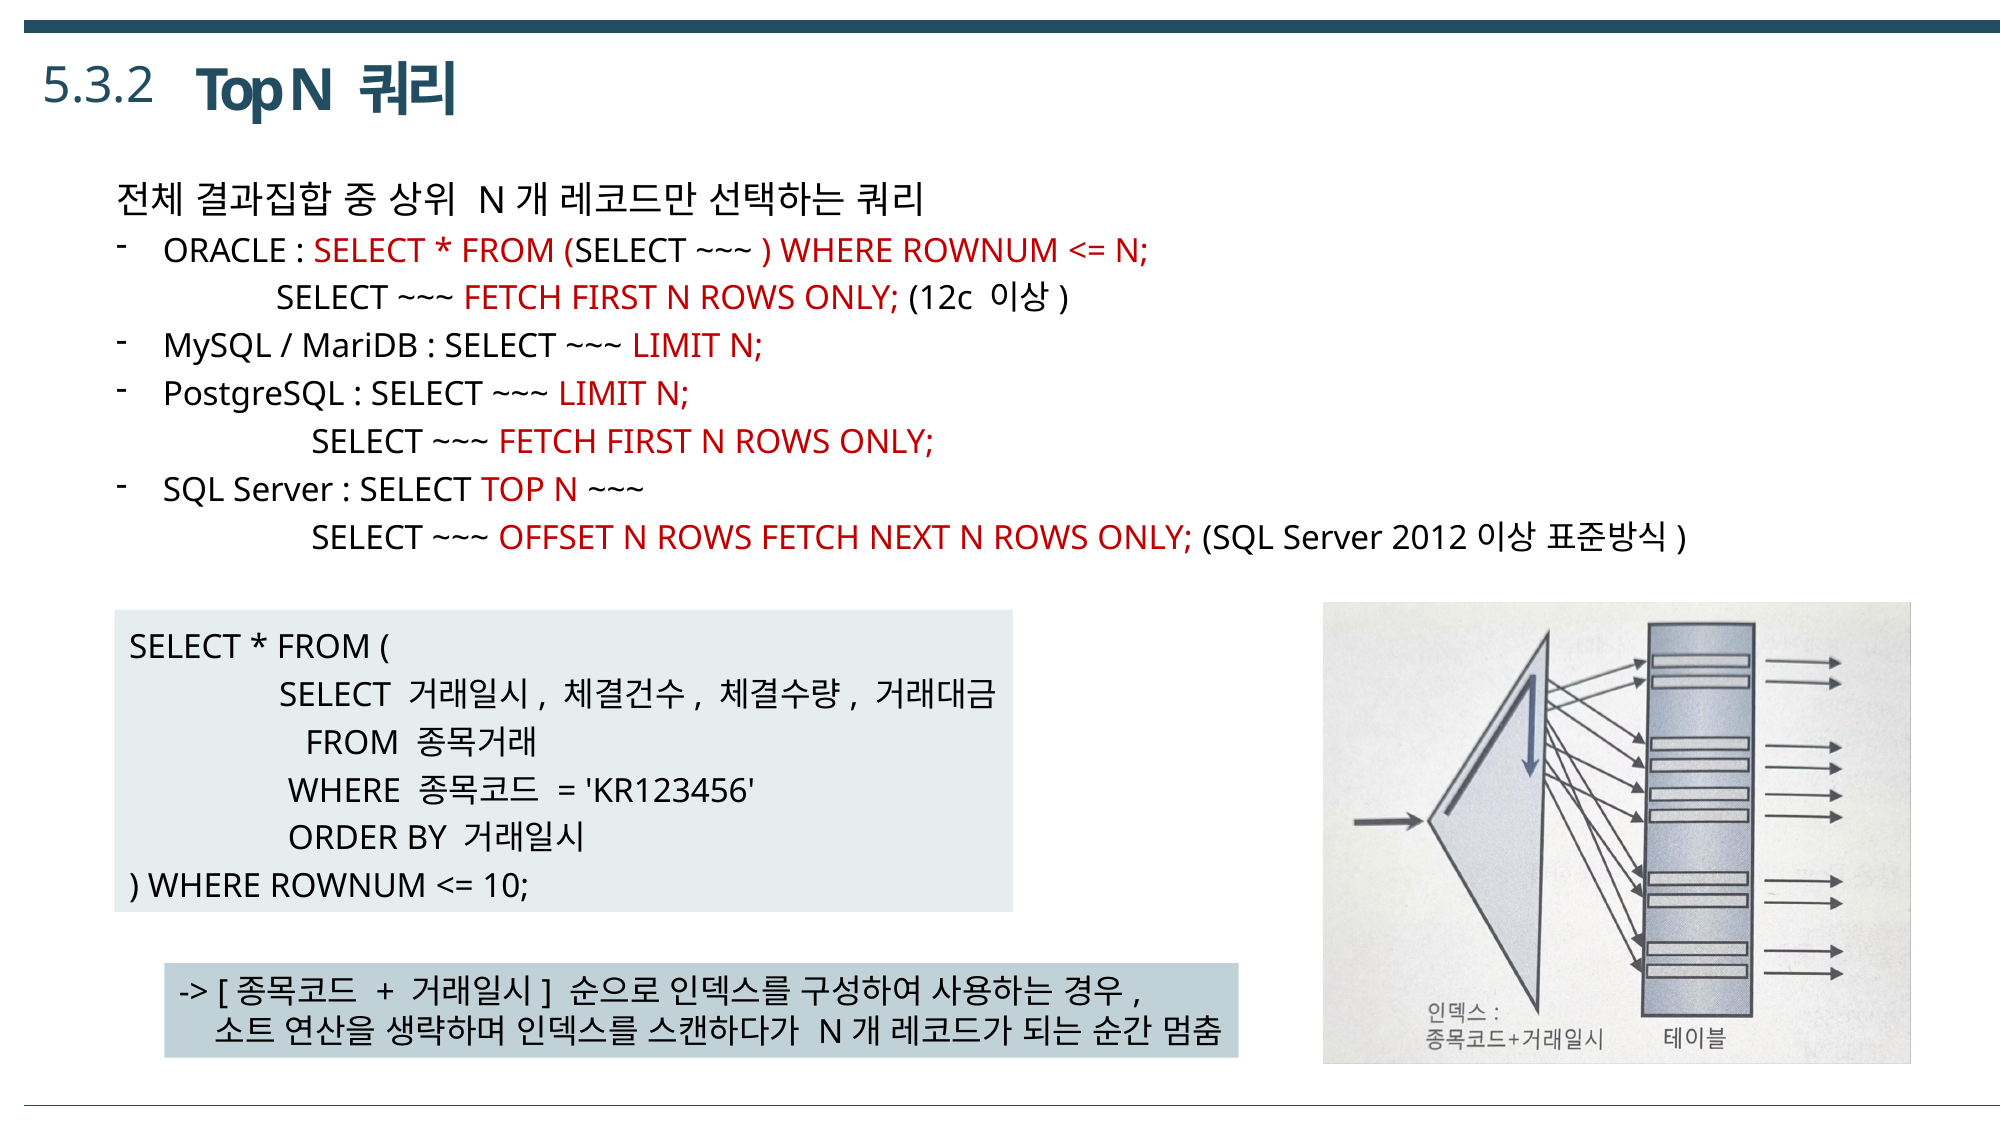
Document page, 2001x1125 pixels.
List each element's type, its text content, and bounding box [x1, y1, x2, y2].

text_box Top N 쿼리 [181, 44, 475, 130]
text_box 5.3.2 [27, 44, 170, 120]
text_box -> [종목코드 + 거래일시] 순으로 인덱스를 구성하여 사용하는 경우, 소트 연산을 생략하며 인덱스를 스캔하다가 N개 레코드가 되는 순간 멈춤 [164, 963, 1239, 1058]
text_box SELECT * FROM ( SELECT 거래일시, 체결건수, 체결수량, 거래대금 FROM 종목거래 WHERE 종목코드 = 'KR123456' ORDER BY 거래일시 ) WHERE ROWNUM <= 10; [114, 609, 1013, 912]
text_box 전체 결과집합 중 상위 N개 레코드만 선택하는 쿼리 ORACLE : SELECT * FROM (SELECT ~~~ ) WHERE ROWNUM <= N; SELECT ~~~ FETCH FIRST N ROWS ONLY; (12c 이상) MySQL / MariDB : SELECT ~~~ LIMIT N; PostgreSQL : SELECT ~~~ LIMIT N; SELECT ~~~ FETCH FIRST N ROWS ONLY; SQL Server : SELECT TOP N ~~~ SELECT ~~~ OFFSET N ROWS FETCH NEXT N ROWS ONLY; (SQL Server 2012이상 표준방식) [101, 159, 1702, 564]
picture [1323, 602, 1911, 1064]
